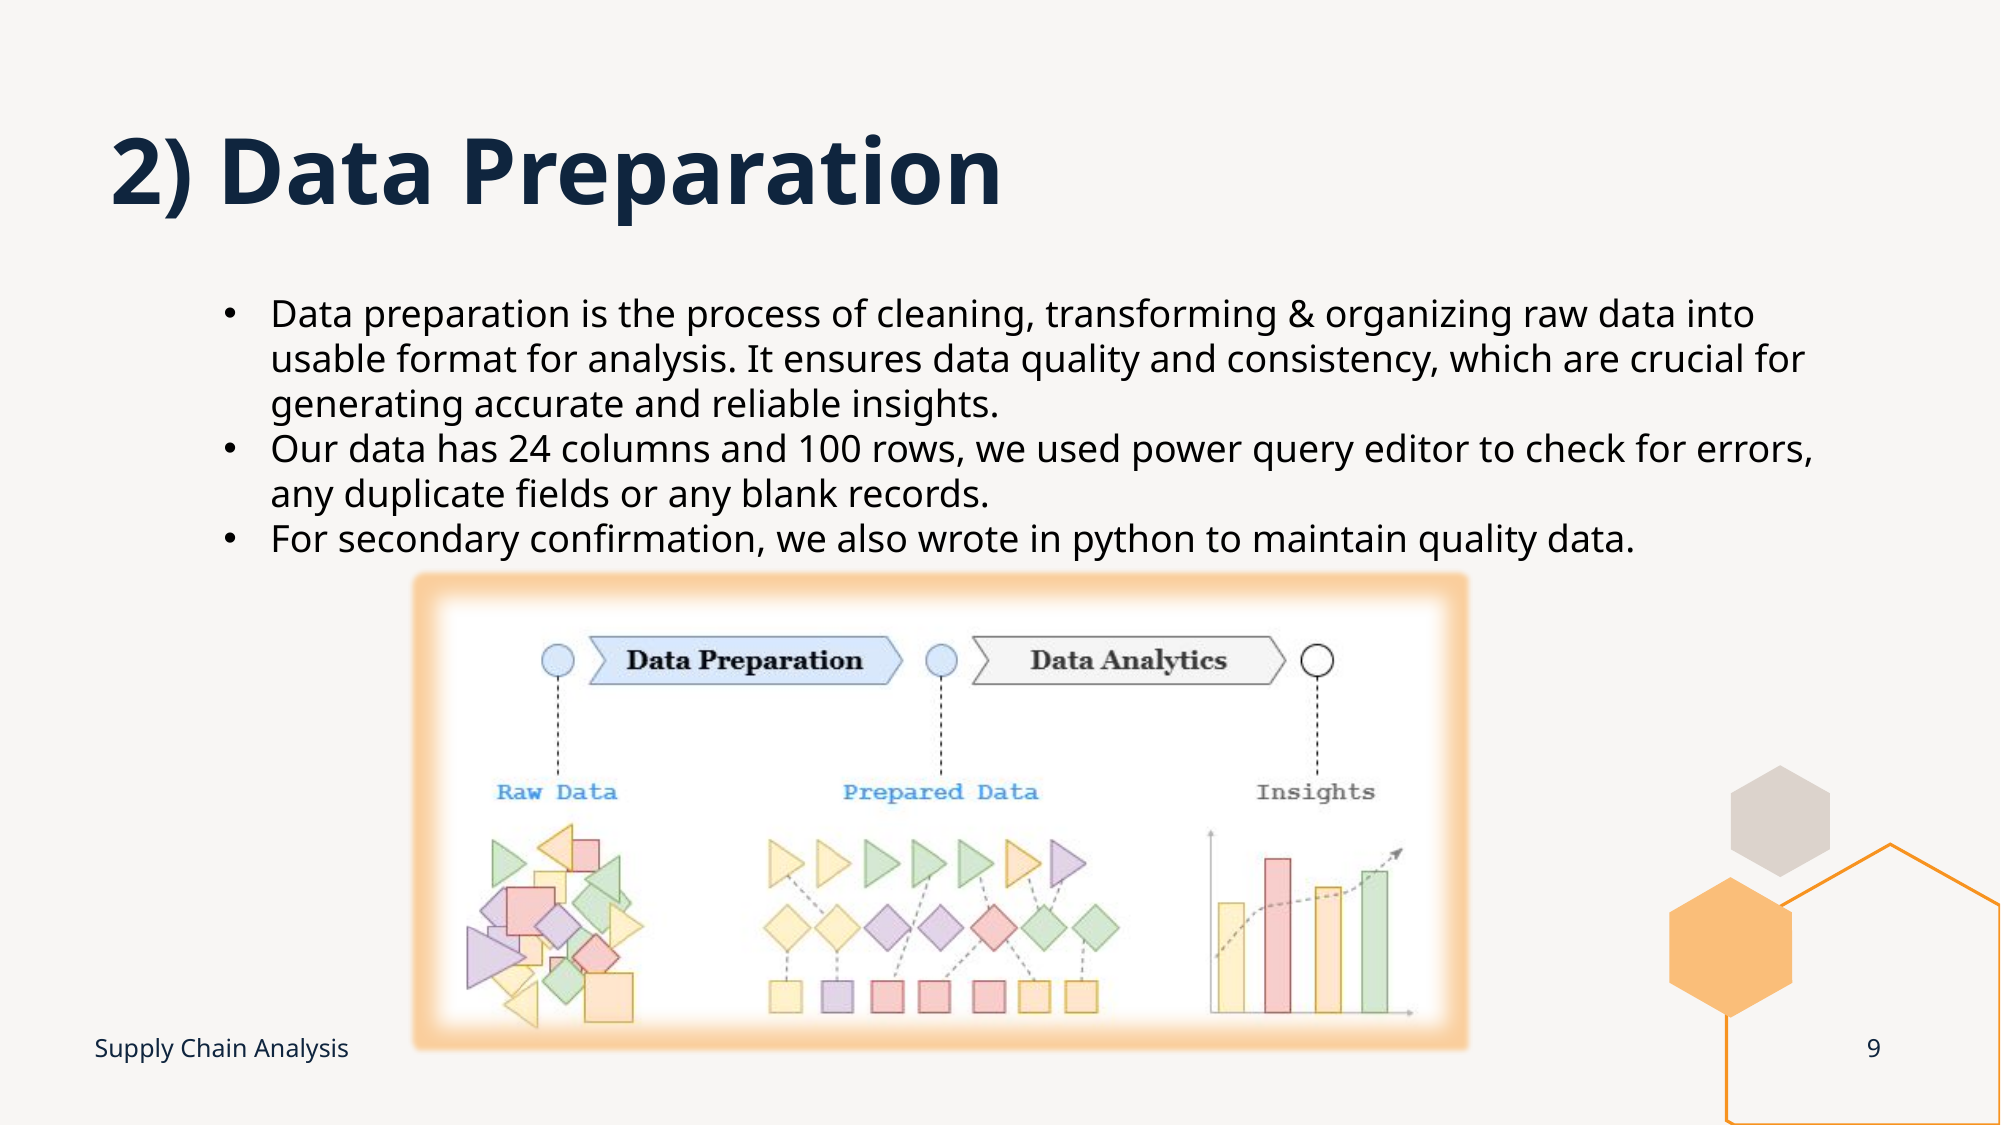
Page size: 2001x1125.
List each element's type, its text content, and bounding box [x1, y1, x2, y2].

title 2) Data Preparation [95, 118, 1882, 352]
slide_number 9 [1836, 1020, 1912, 1080]
picture [416, 576, 1463, 1045]
footer Supply Chain Analysis [79, 1020, 755, 1080]
text_box Data preparation is the process of cleaning, transforming & organizing raw data into usable format for analysis. It ensures data quality and consistency, which are crucial for generating accurate and reliable insights. Our data has 24 columns and 100 rows, we used power query editor to check for errors, any duplicate fields or any blank records. For secondary confirmation, we also wrote in python to maintain quality data. [208, 282, 1872, 568]
